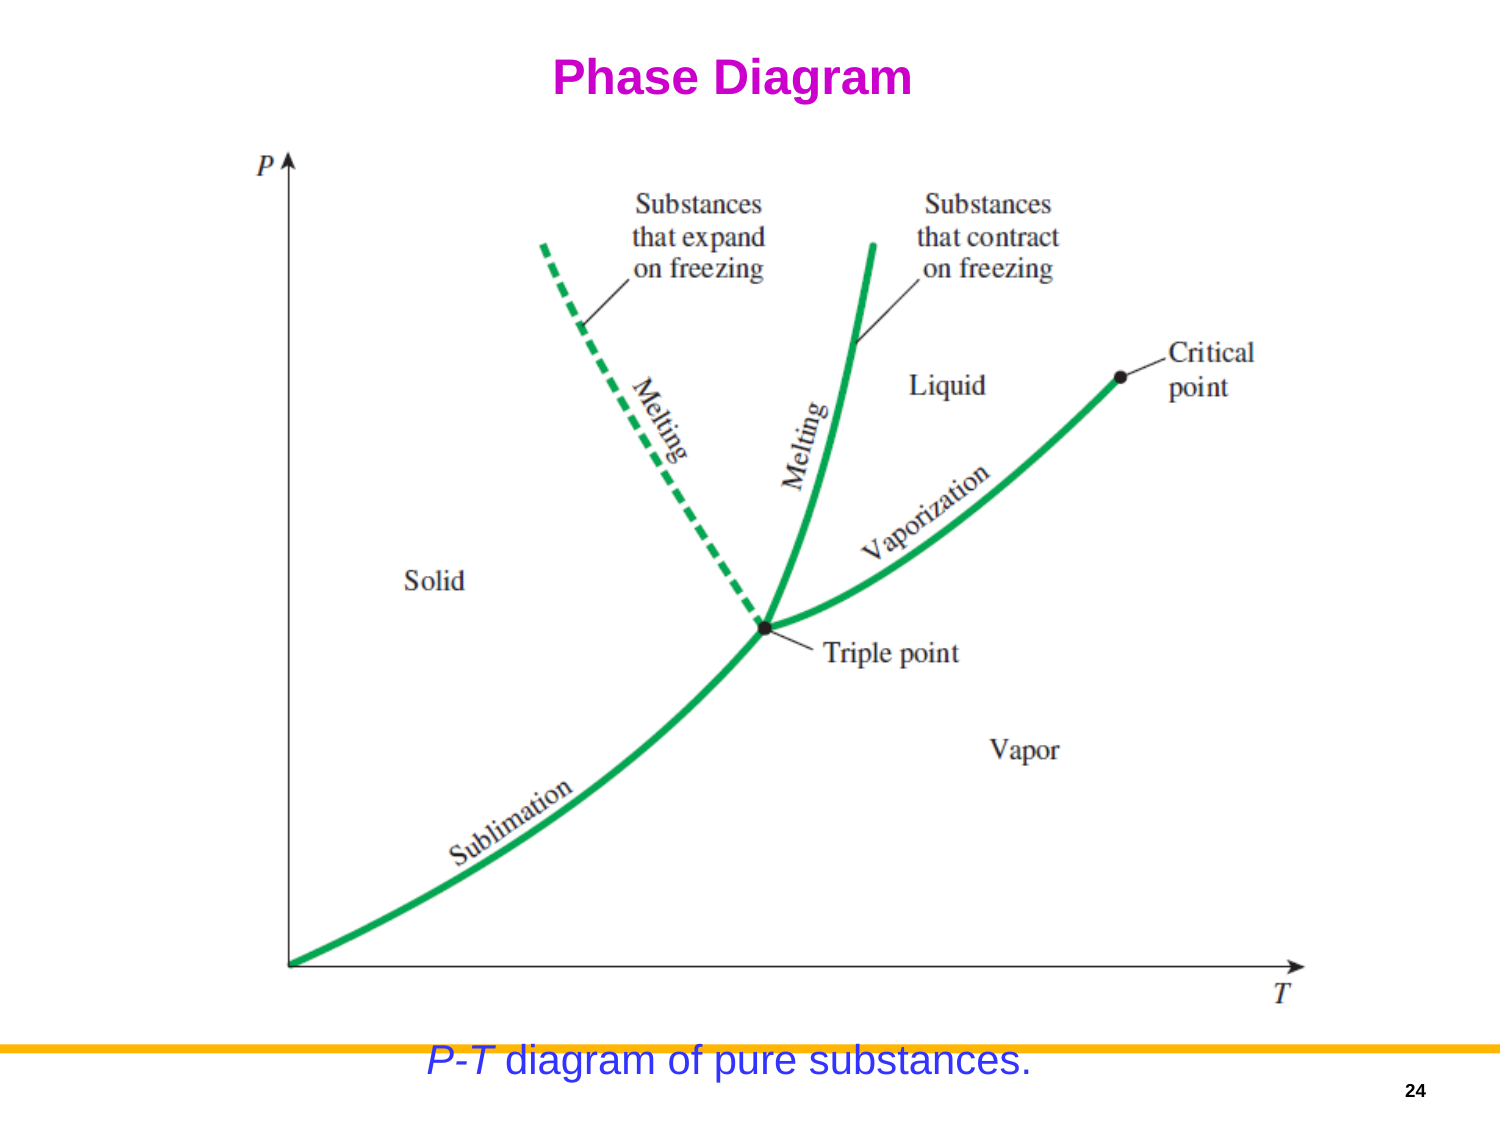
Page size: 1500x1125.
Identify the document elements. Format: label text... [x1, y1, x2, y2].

picture [246, 137, 1313, 1013]
text_box Phase Diagram [537, 37, 963, 113]
text_box P-T diagram of pure substances. [411, 1025, 1048, 1090]
slide_number 24 [1283, 1071, 1442, 1109]
